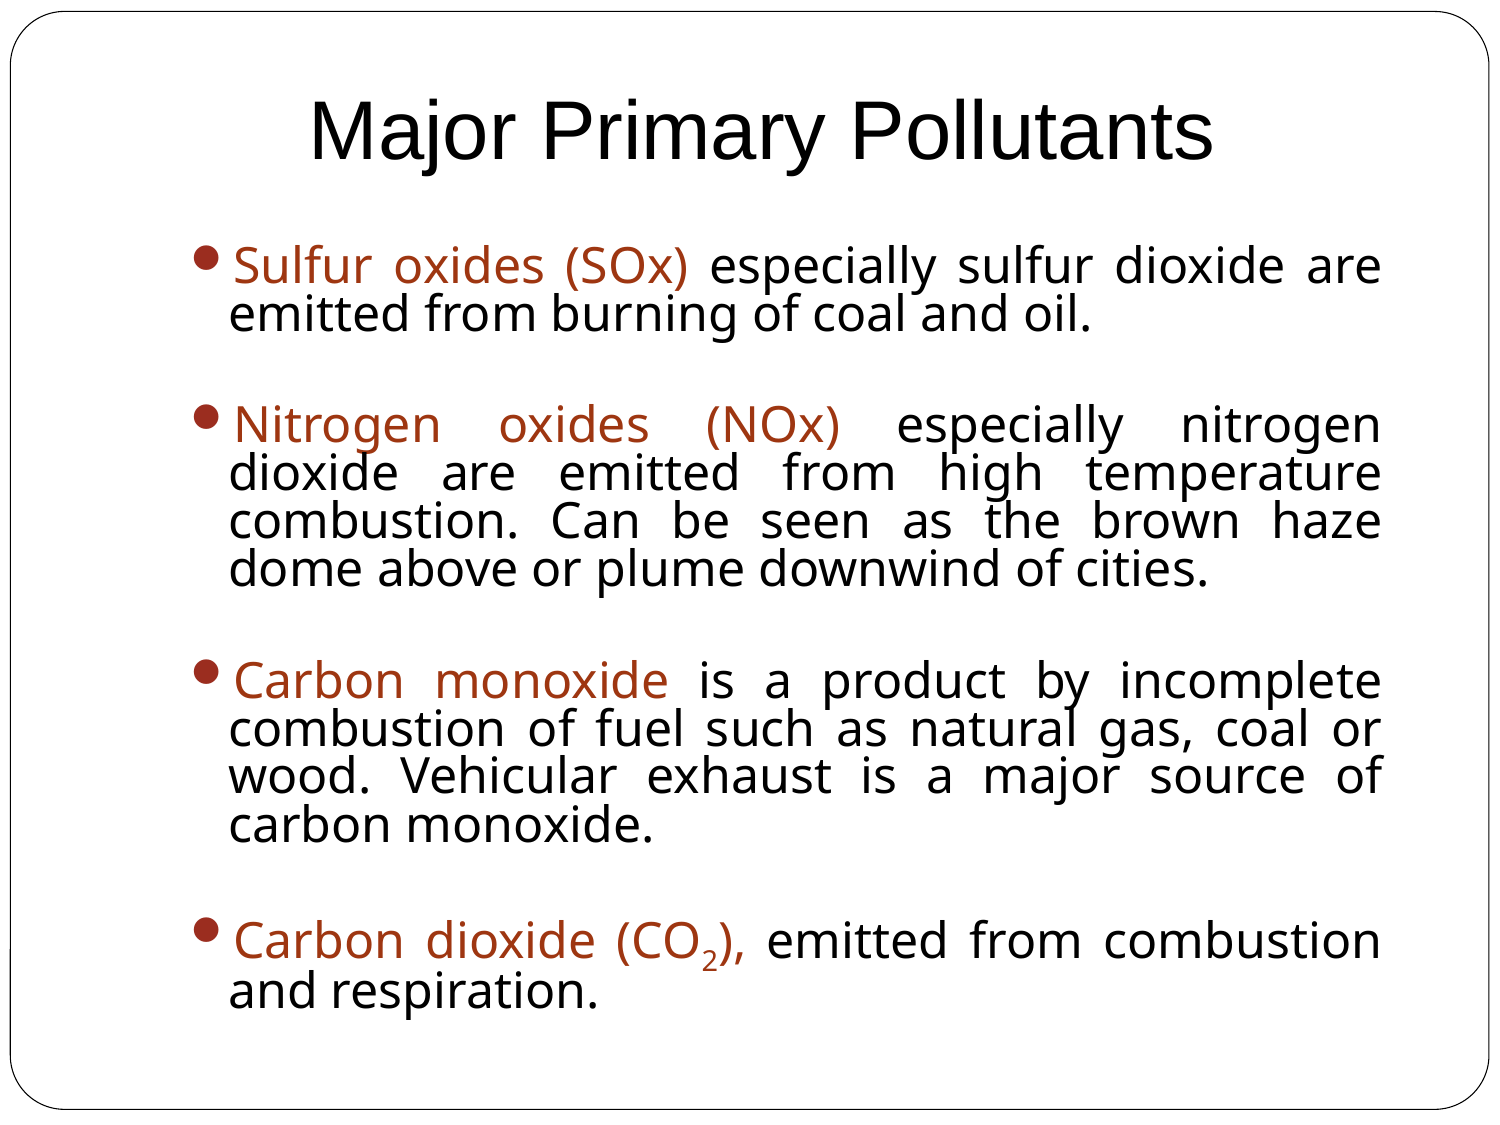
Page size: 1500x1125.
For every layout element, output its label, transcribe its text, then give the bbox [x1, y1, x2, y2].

title Major Primary Pollutants [124, 3, 1401, 192]
list Sulfur oxides (SOx) especially sulfur dioxide are emitted from burning of coal and oil. Nitrogen oxides (NOx) especially nitrogen dioxide are emitted from high temperature combustion. Can be seen as the brown haze dome above or plume downwind of cities. Carbon monoxide is a product by incomplete combustion of fuel such as natural gas, coal or wood. Vehicular exhaust is a major source of carbon monoxide. Carbon dioxide (CO2), emitted from combustion and respiration. [122, 237, 1399, 988]
